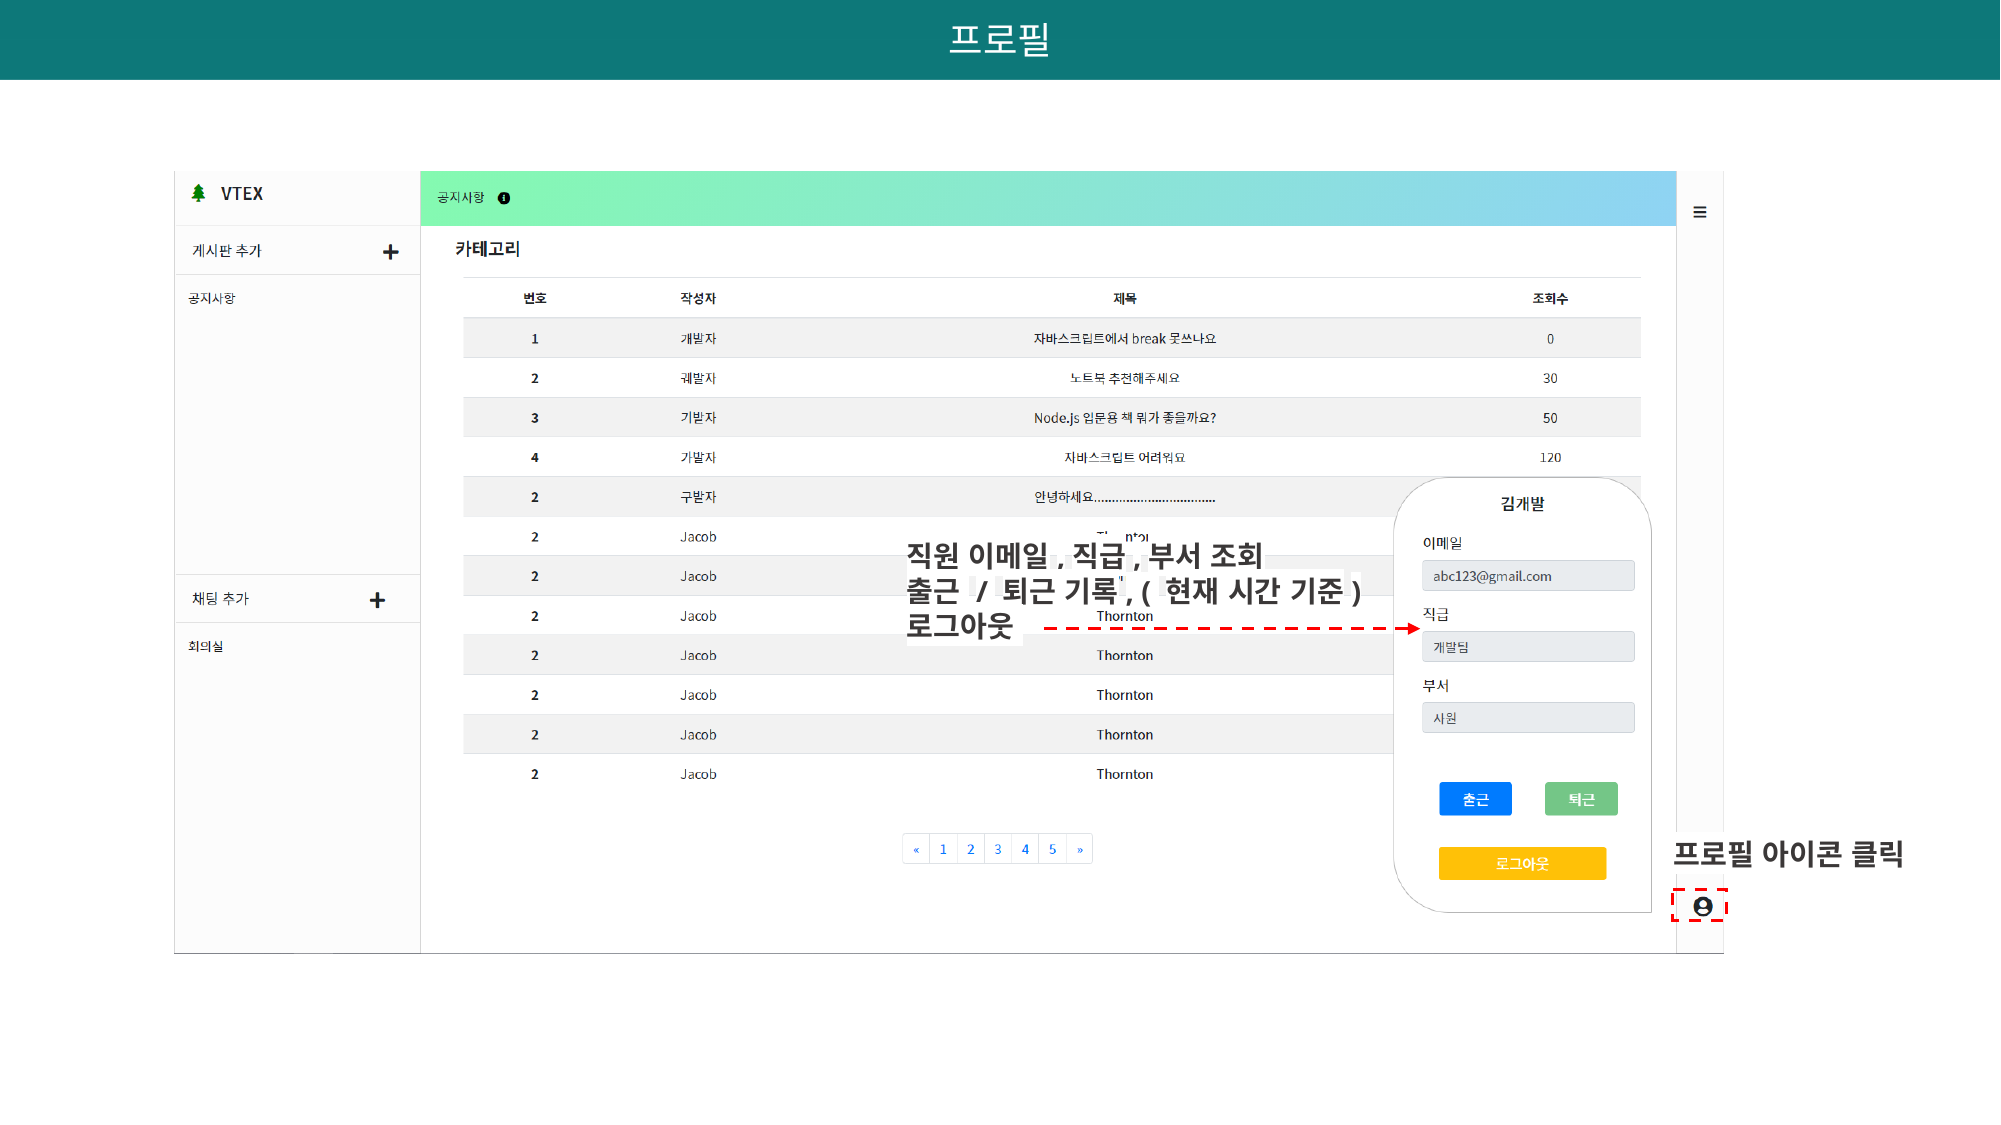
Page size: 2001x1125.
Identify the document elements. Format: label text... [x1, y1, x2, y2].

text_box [0, 0, 2000, 80]
text_box 프로필 아이콘 클릭 [1724, 828, 1922, 879]
picture [174, 171, 1724, 954]
